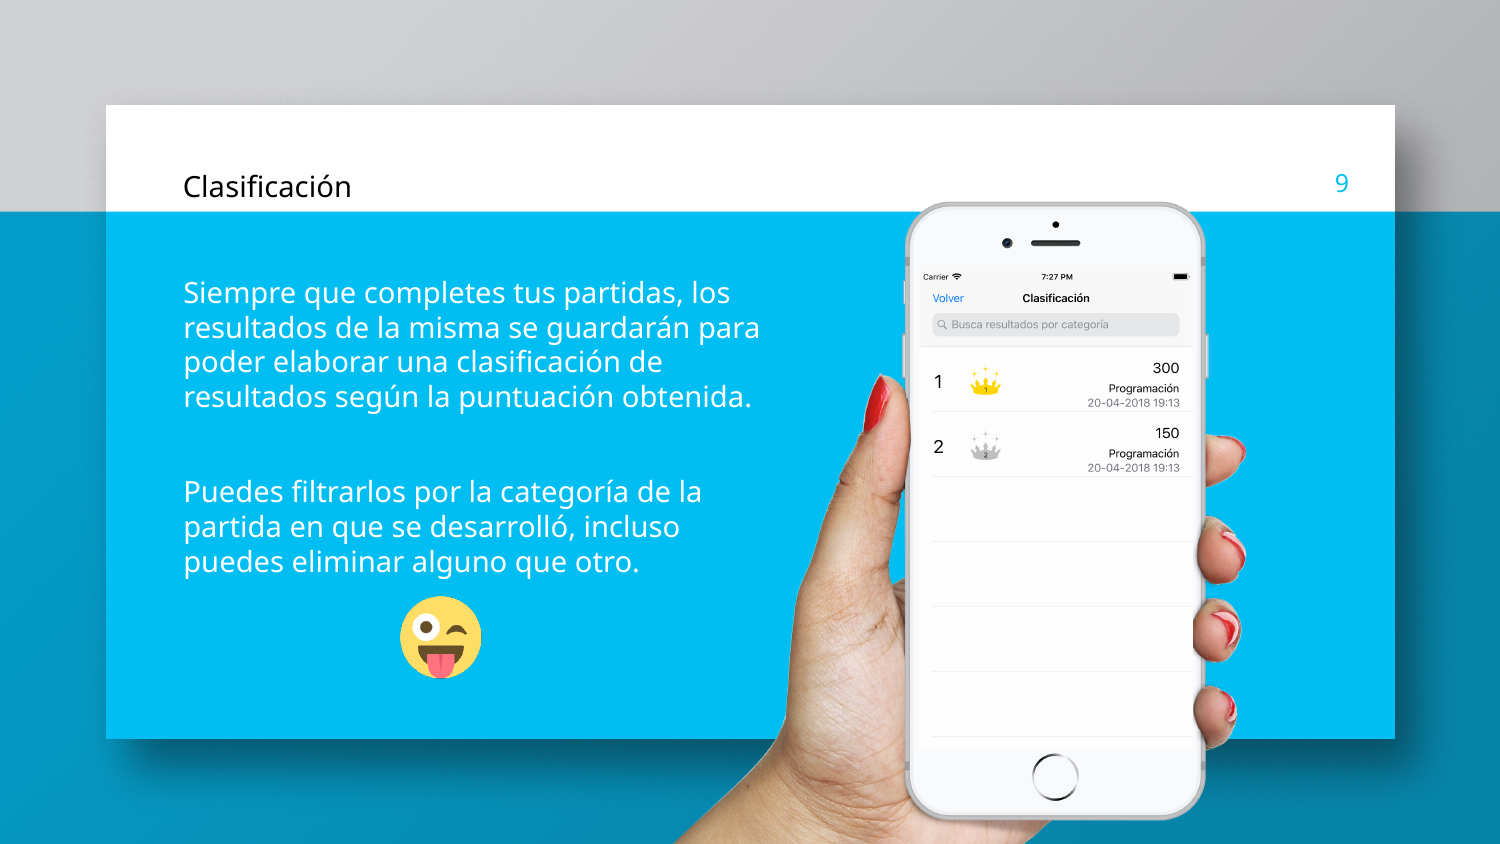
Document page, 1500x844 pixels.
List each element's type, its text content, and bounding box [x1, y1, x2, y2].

picture [674, 525, 678, 536]
list Siempre que completes tus partidas, los resultados de la misma se guardarán para poder elaborar una clasificación de resultados según la puntuación obtenida. Puedes filtrarlos por la categoría de la partida en que se desarrolló, incluso puedes eliminar alguno que otro. [168, 250, 667, 594]
picture [680, 323, 687, 337]
picture [701, 291, 705, 302]
picture [751, 325, 757, 336]
picture [401, 597, 481, 678]
picture [0, 0, 1500, 844]
text_box Clasificación [168, 161, 667, 212]
picture [710, 326, 714, 337]
picture [733, 392, 741, 406]
picture [712, 392, 720, 406]
picture [672, 394, 682, 399]
picture [721, 323, 729, 337]
picture [693, 489, 699, 500]
picture [692, 392, 699, 406]
